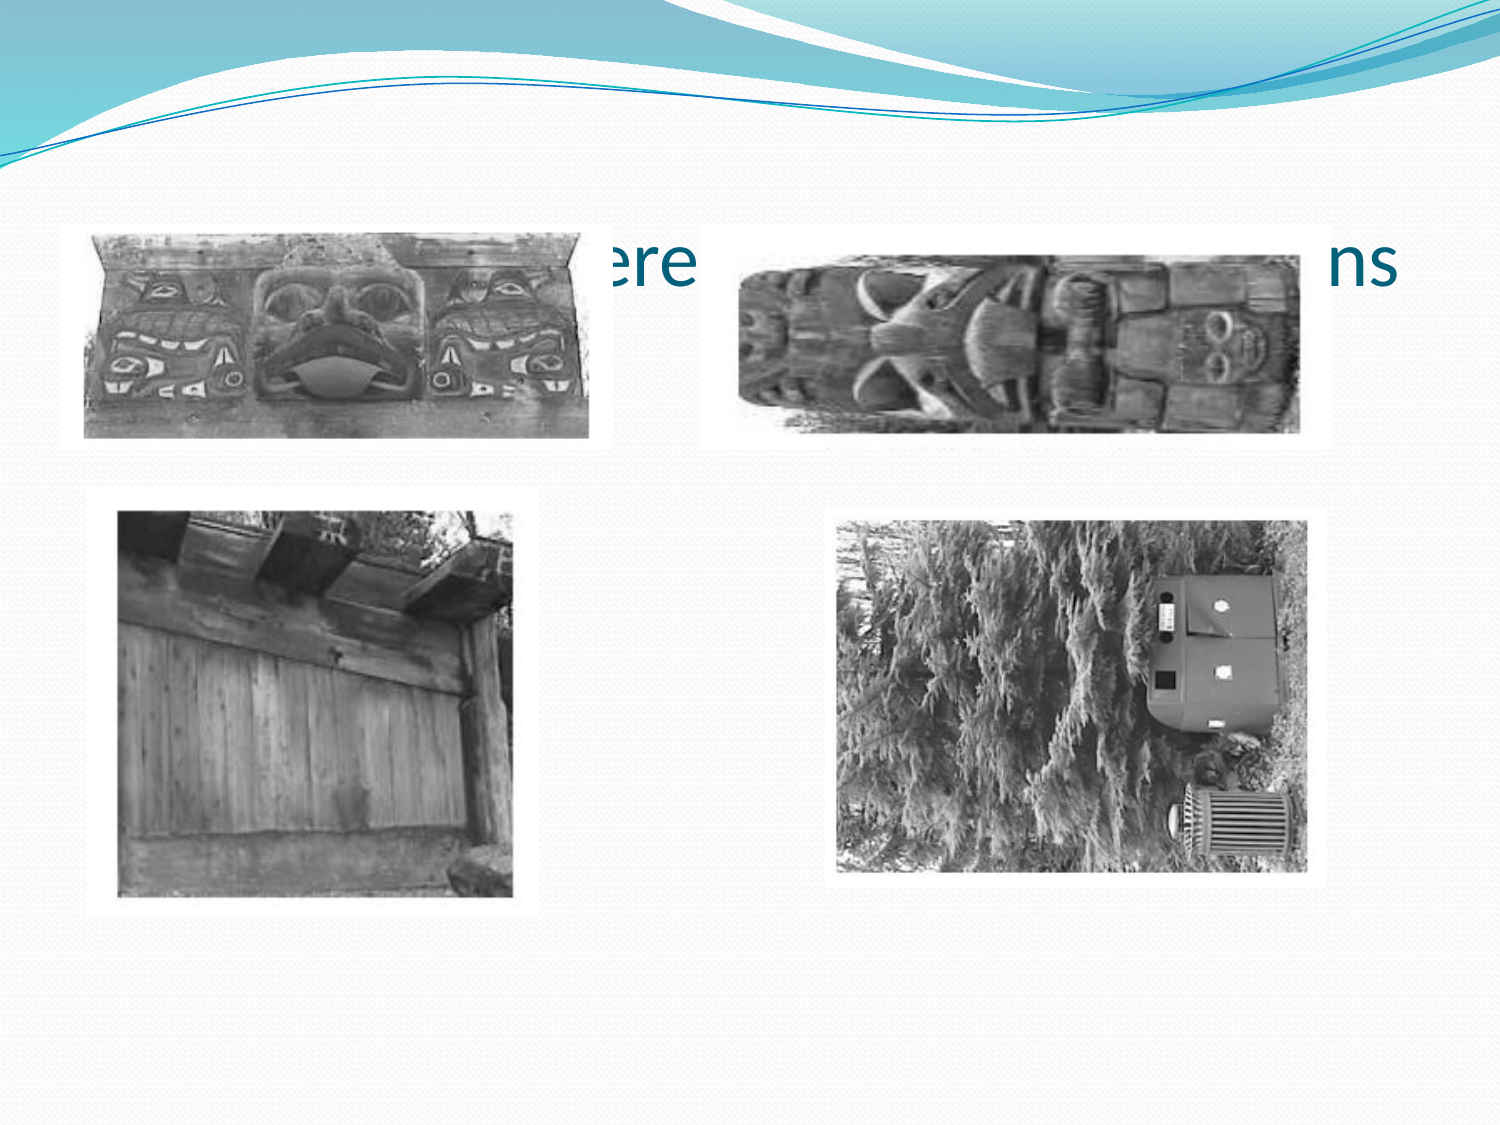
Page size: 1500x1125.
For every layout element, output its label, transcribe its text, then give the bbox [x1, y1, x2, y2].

picture [824, 508, 1326, 888]
title Images with different scale and rotations [75, 115, 1425, 303]
picture [87, 487, 538, 916]
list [62, 225, 613, 451]
picture [701, 224, 1330, 451]
